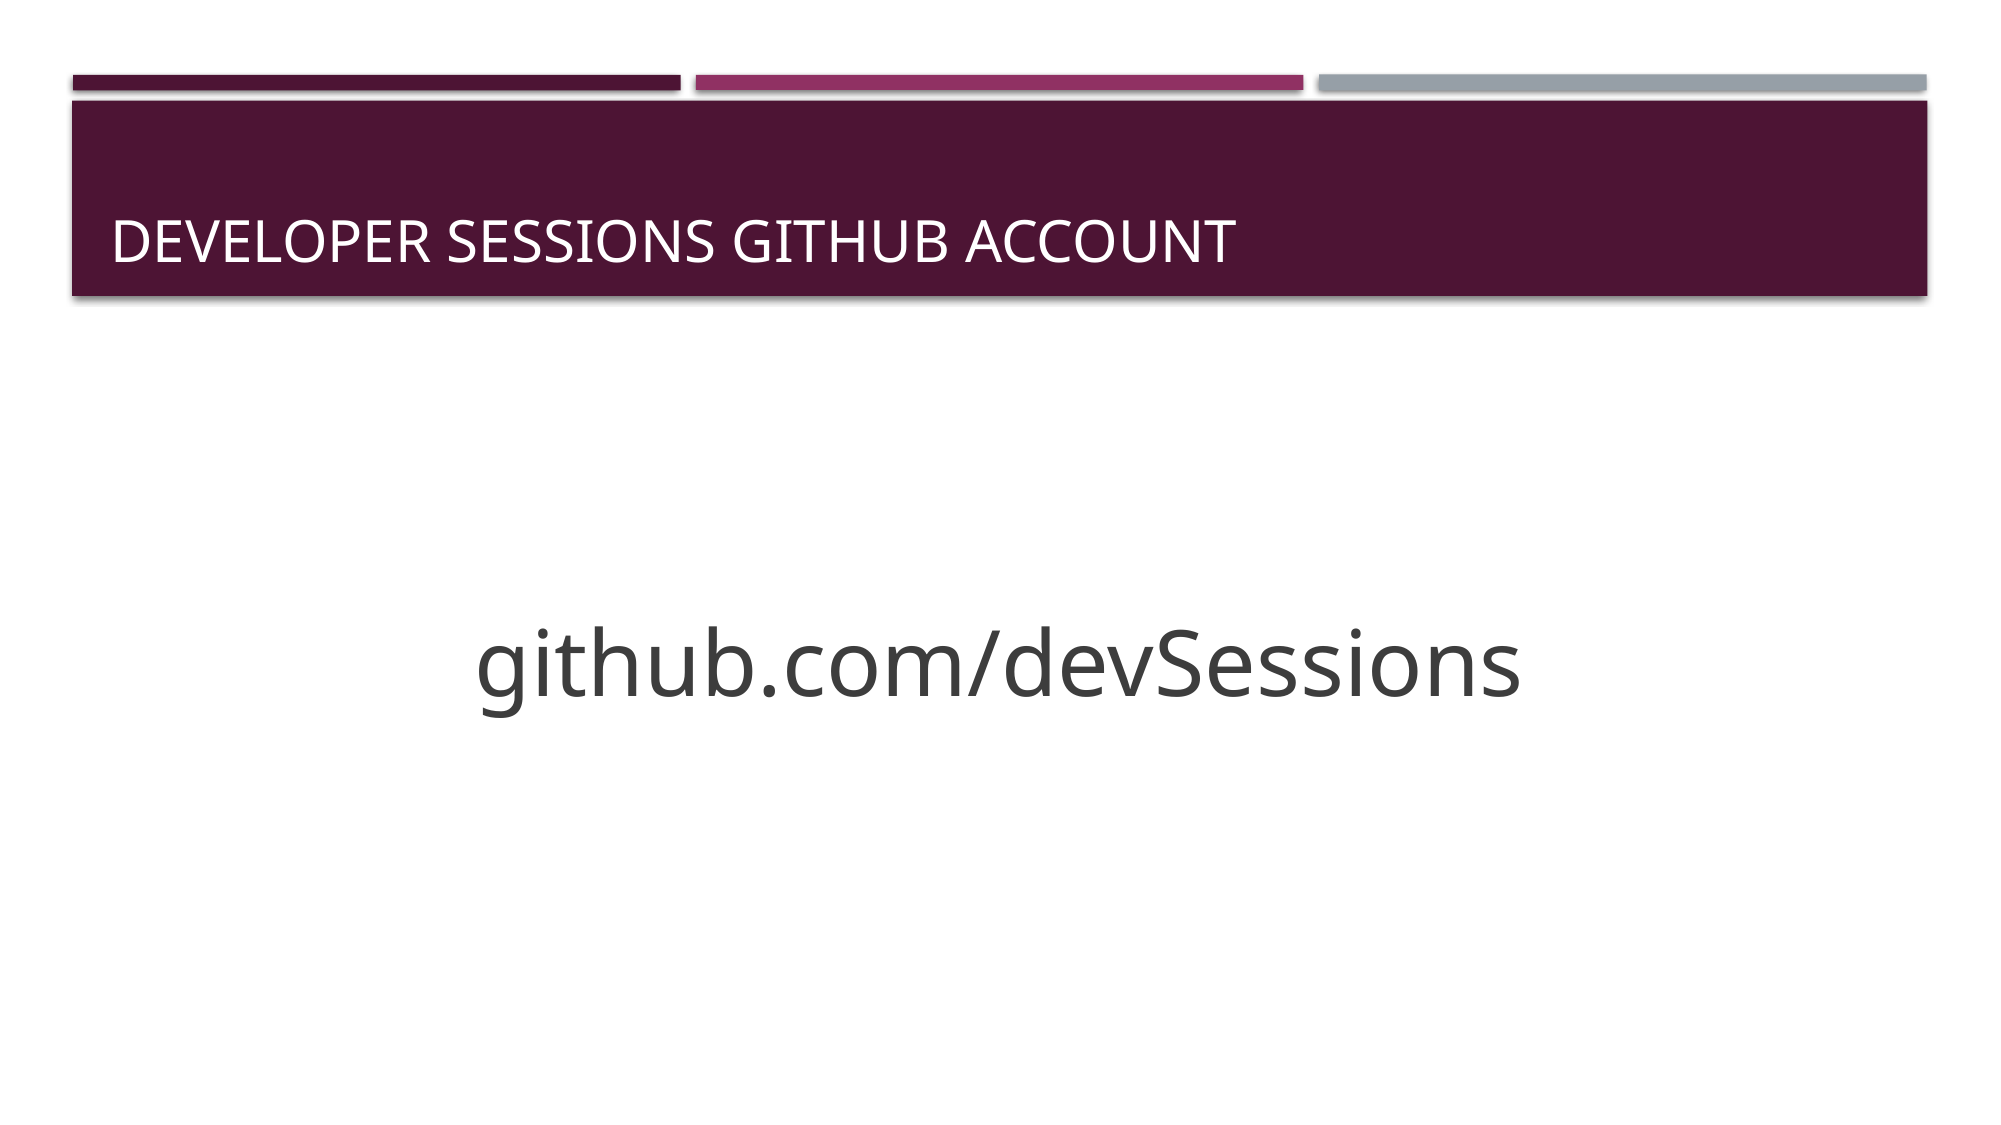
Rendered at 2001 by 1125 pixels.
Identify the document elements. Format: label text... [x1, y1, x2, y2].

list github.com/devSessions [95, 357, 1905, 962]
title Developer Sessions Github Account [95, 115, 1905, 282]
